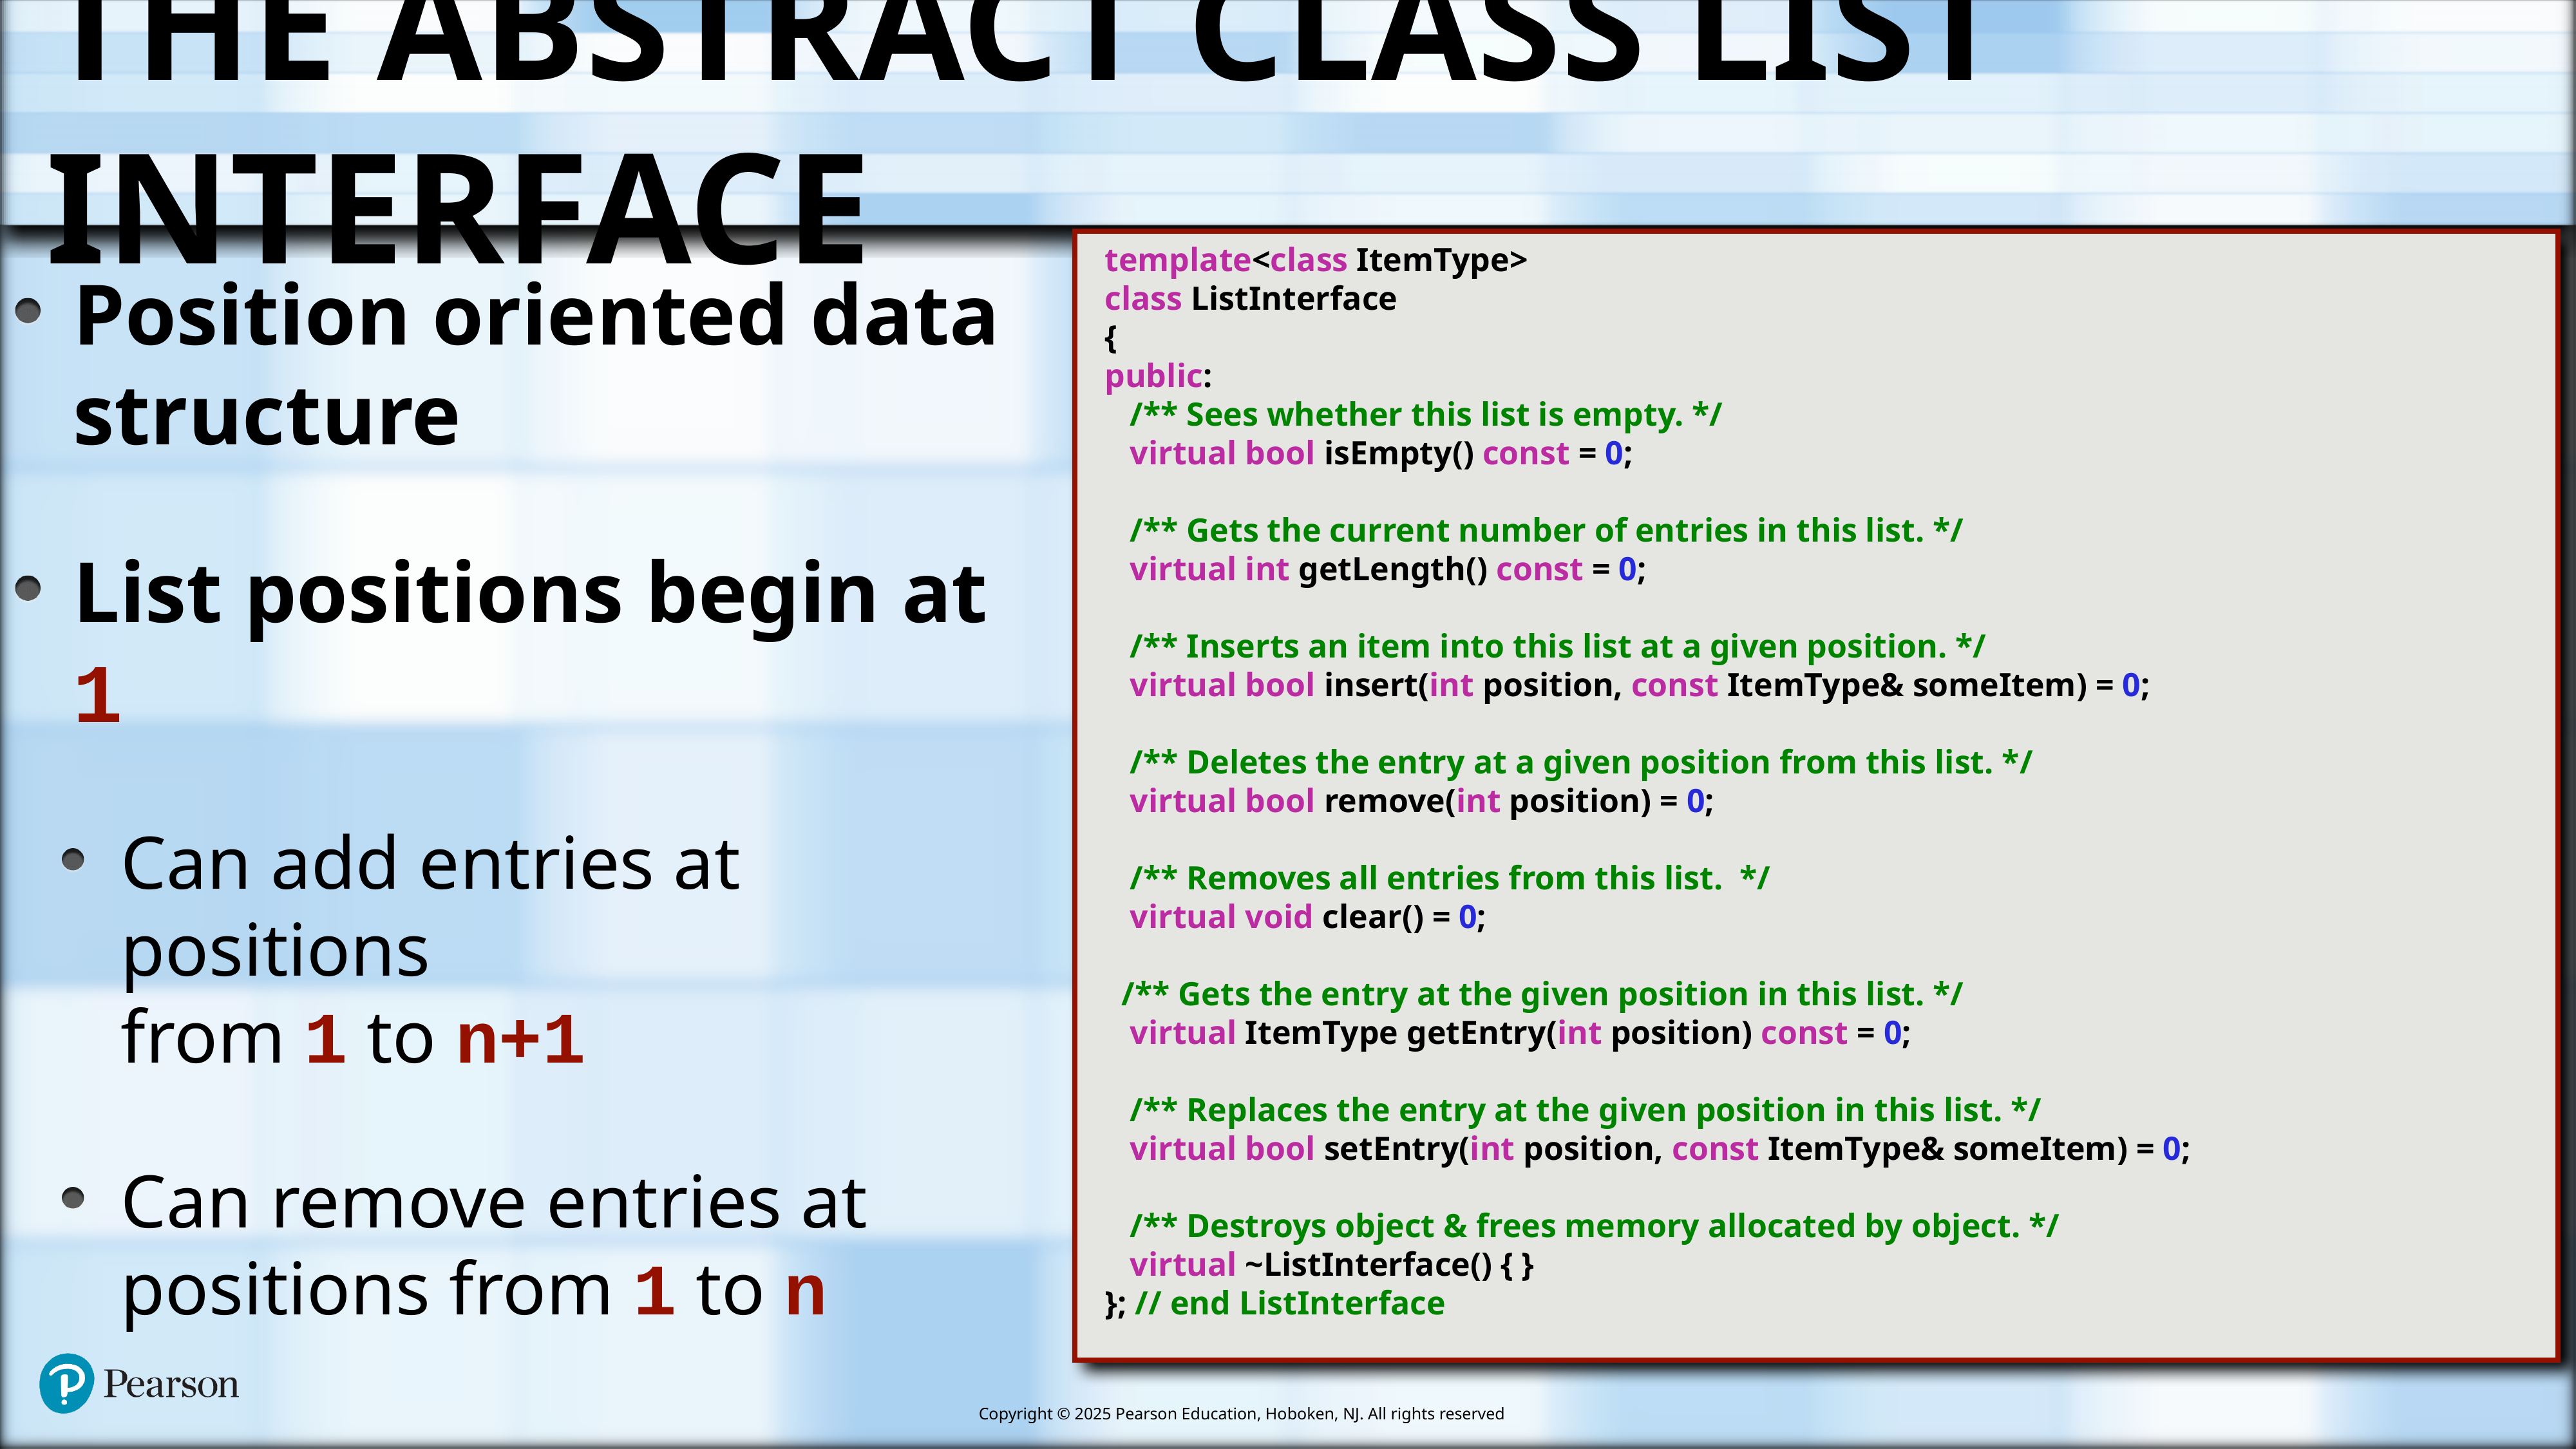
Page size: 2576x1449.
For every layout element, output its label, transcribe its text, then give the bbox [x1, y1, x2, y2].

picture [60, 1185, 86, 1212]
picture [13, 296, 43, 327]
text_box template<class ItemType> class ListInterface { public: /** Sees whether this list is empty. */ virtual bool isEmpty() const = 0; /** Gets the current number of entries in this list. */ virtual int getLength() const = 0; /** Inserts an item into this list at a given position. */ virtual bool insert(int position, const ItemType& someItem) = 0; /** Deletes the entry at a given position from this list. */ virtual bool remove(int position) = 0; /** Removes all entries from this list. */ virtual void clear() = 0; /** Gets the entry at the given position in this list. */ virtual ItemType getEntry(int position) const = 0; /** Replaces the entry at the given position in this list. */ virtual bool setEntry(int position, const ItemType& someItem) = 0; /** Destroys object & frees memory allocated by object. */ virtual ~ListInterface() { } }; // end ListInterface [1097, 231, 2576, 1330]
picture [60, 846, 86, 874]
title The Abstract Class List Interface [37, 0, 2474, 222]
text_box [1074, 231, 2558, 1360]
list Position oriented data structure List positions begin at 1 Can add entries at positions from 1 to n+1 Can remove entries at positions from 1 to n [0, 253, 1049, 1449]
picture [0, 0, 2576, 1449]
picture [13, 573, 43, 605]
